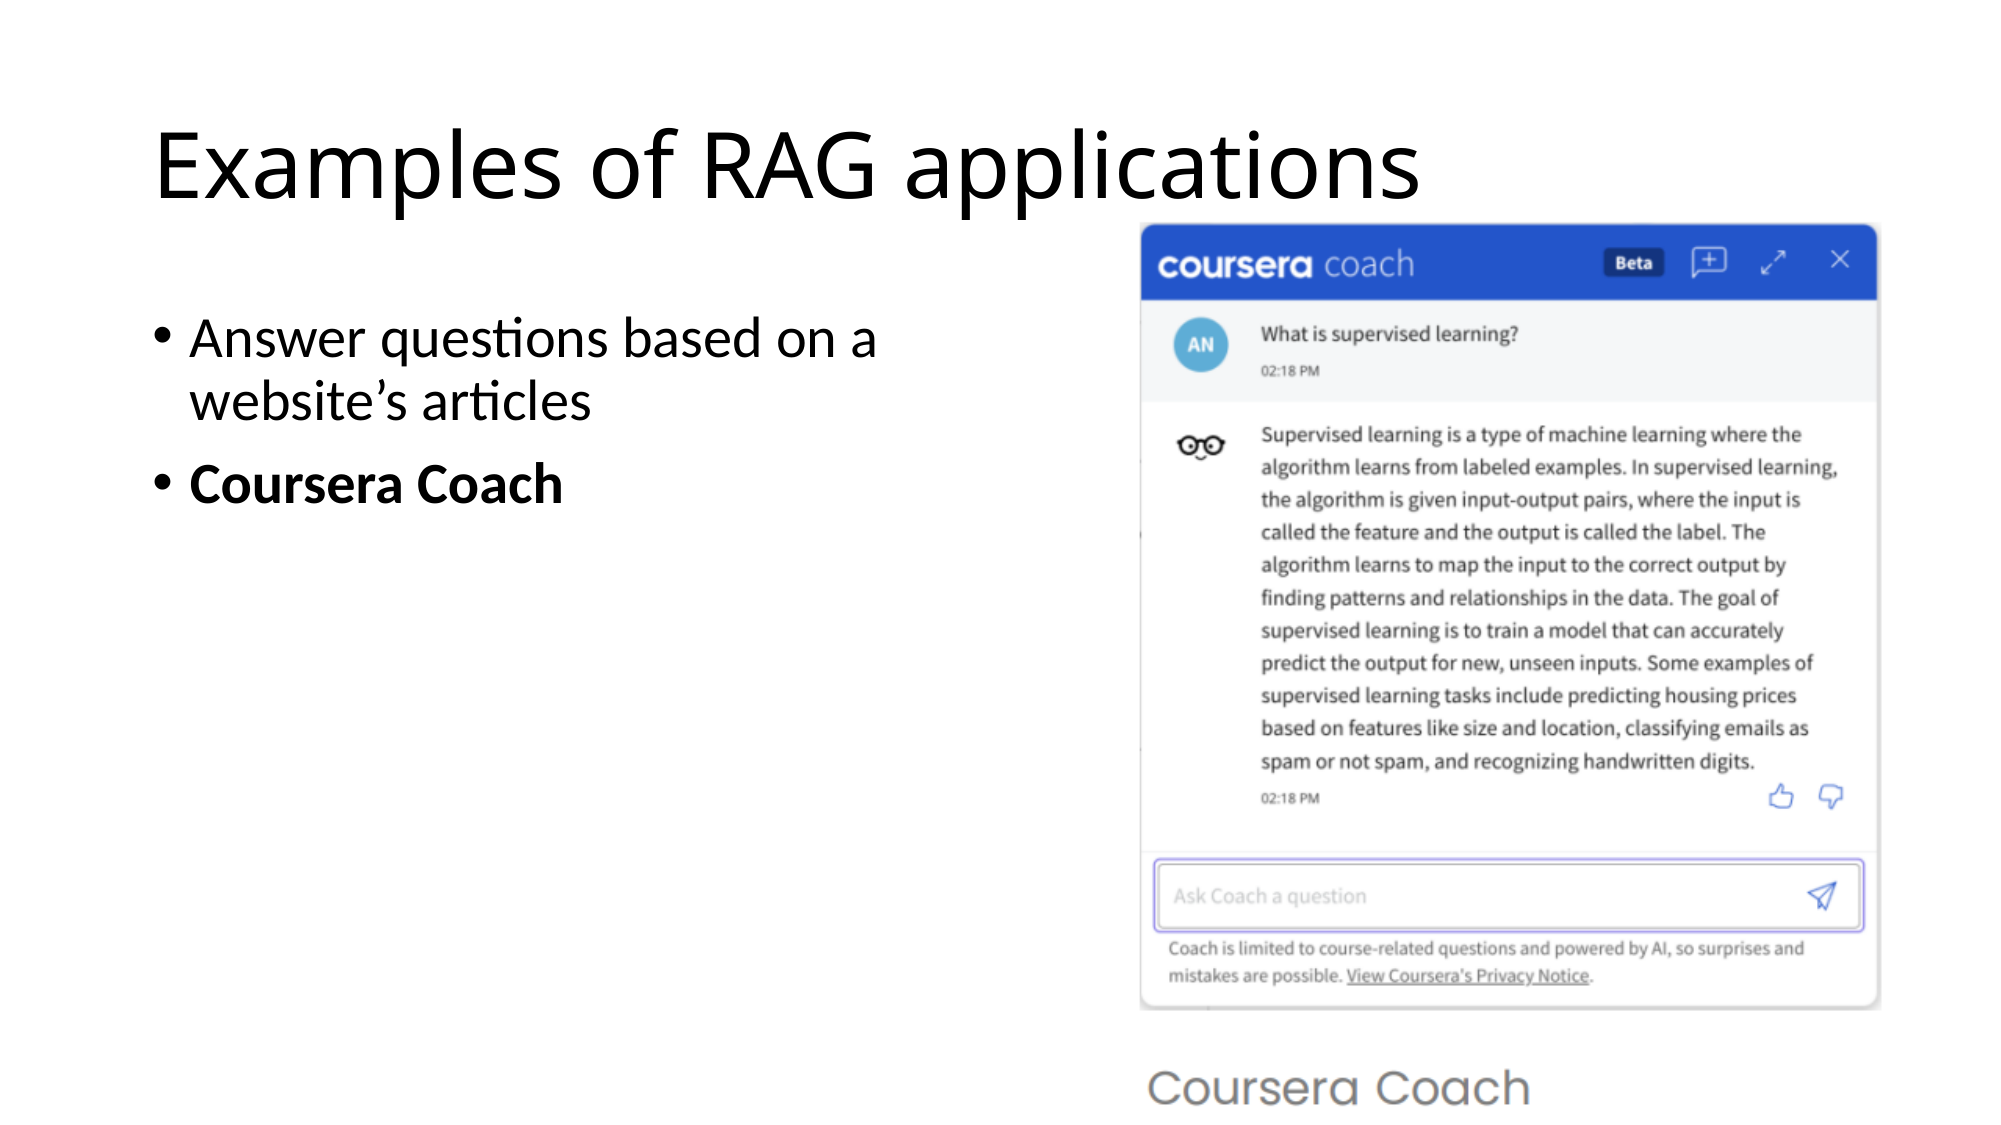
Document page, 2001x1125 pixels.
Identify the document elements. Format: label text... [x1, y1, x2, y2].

picture [1079, 199, 1924, 1125]
title Examples of RAG applications [137, 59, 1863, 278]
list Answer questions based on a website’s articles Coursera Coach [137, 299, 1000, 1014]
